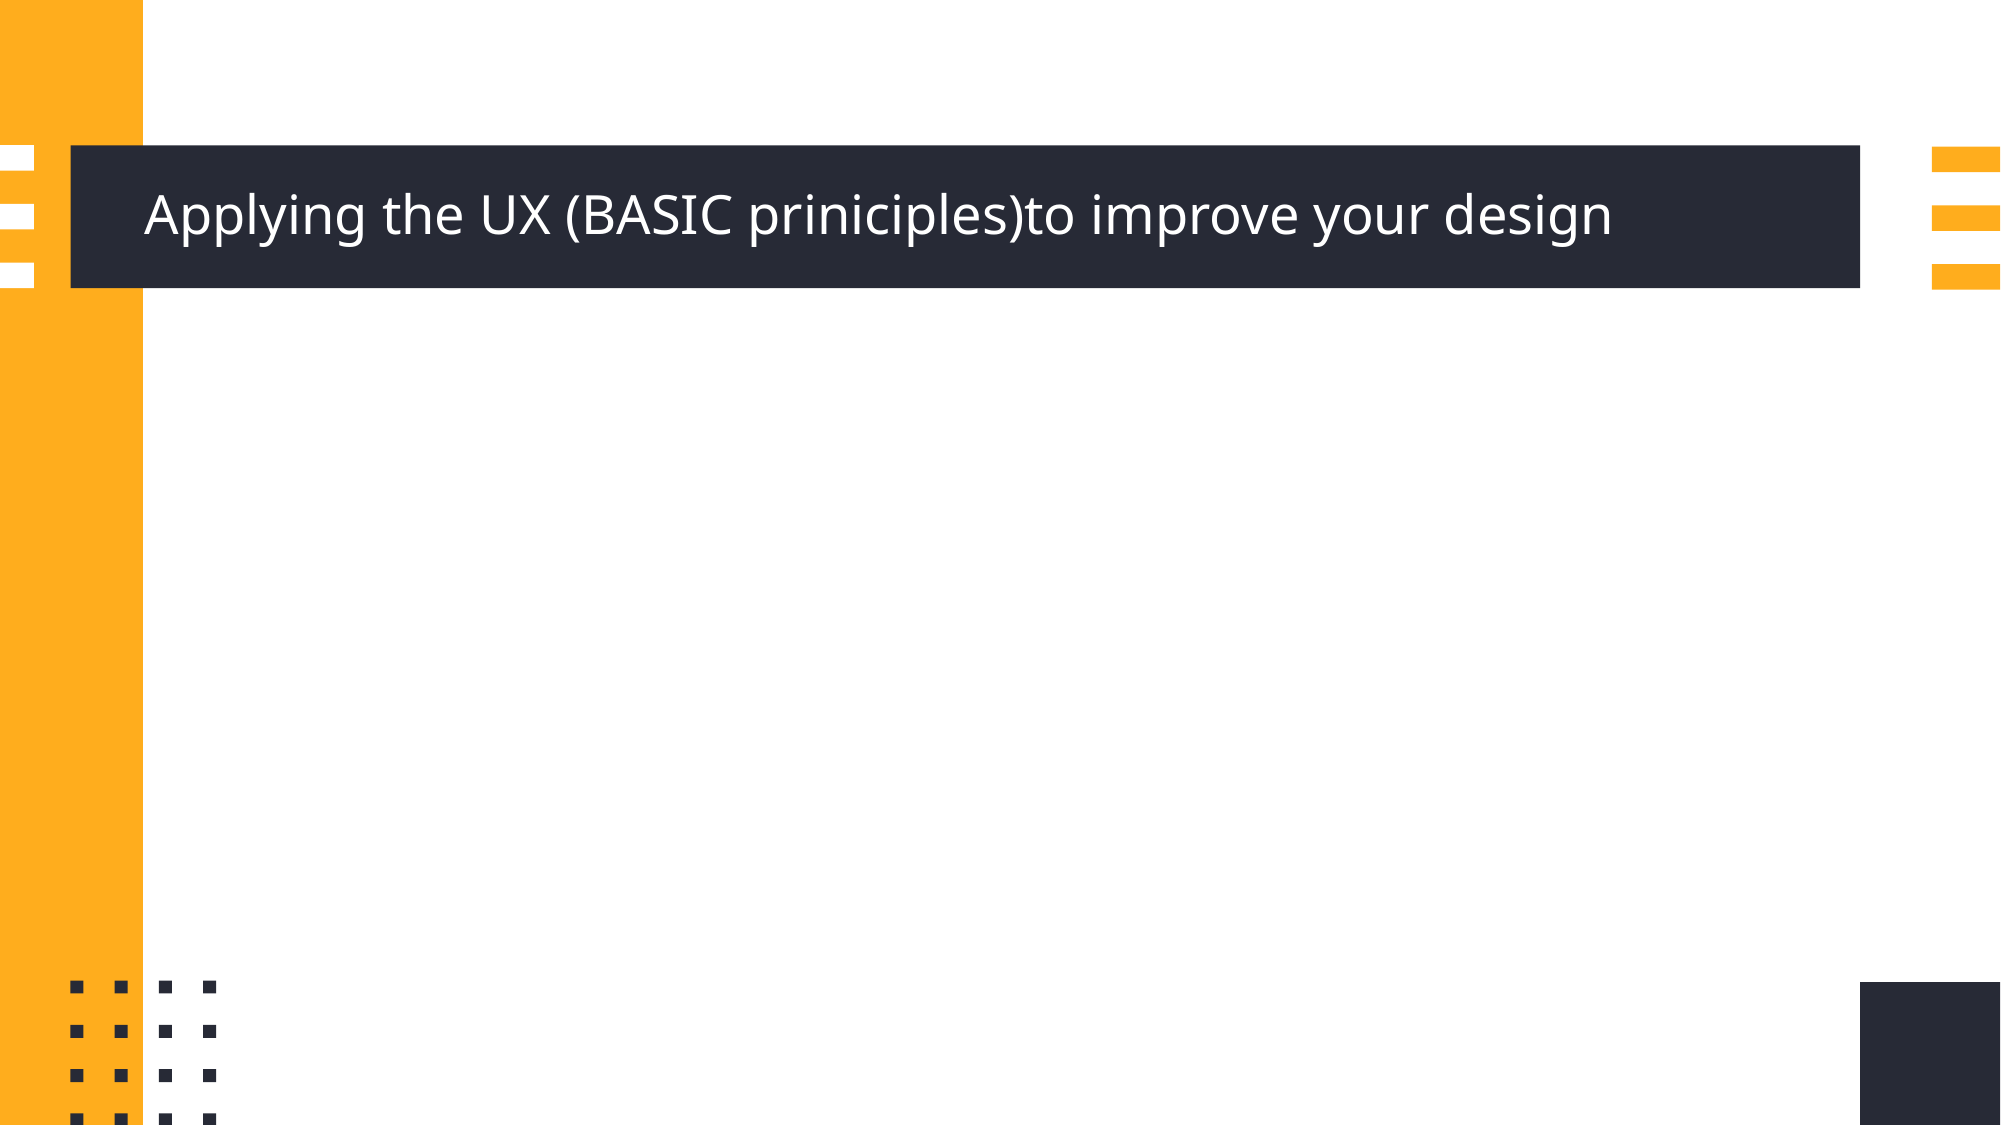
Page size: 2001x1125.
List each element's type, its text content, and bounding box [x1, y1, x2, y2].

title Applying the UX (BASIC priniciples)to improve your design [144, 145, 1861, 289]
